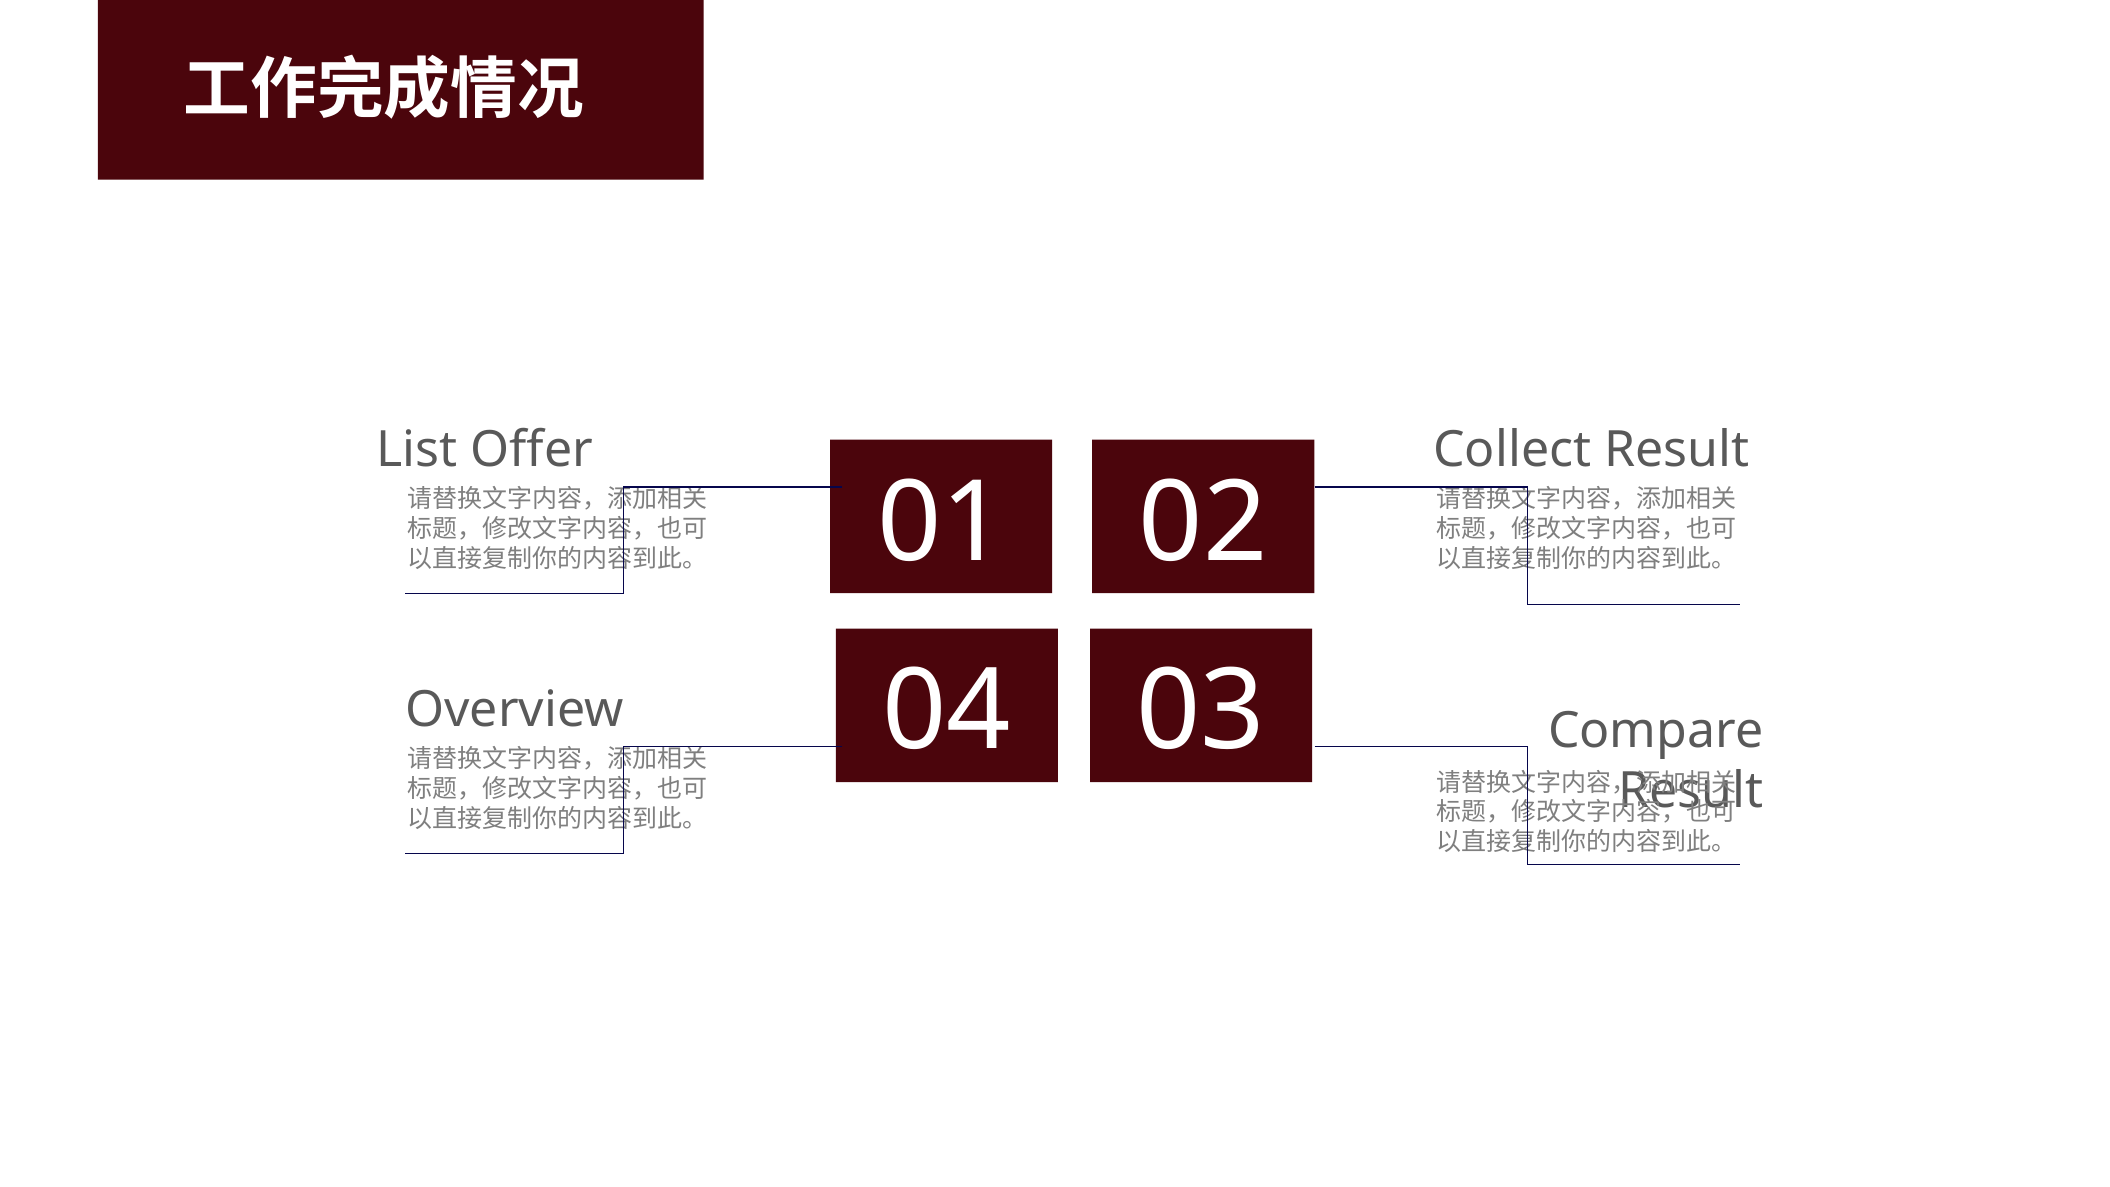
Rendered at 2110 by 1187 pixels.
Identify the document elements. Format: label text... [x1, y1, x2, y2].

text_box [1314, 746, 1740, 865]
text_box 02 [1092, 439, 1315, 594]
text_box 01 [830, 439, 1053, 594]
text_box Overview [405, 676, 772, 737]
text_box 请替换文字内容，添加相关标题，修改文字内容，也可以直接复制你的内容到此。 [393, 735, 736, 840]
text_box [404, 486, 843, 594]
text_box Compare Result [1397, 697, 1764, 758]
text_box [404, 746, 843, 854]
text_box 04 [835, 628, 1058, 783]
text_box 03 [1090, 628, 1313, 783]
text_box List Offer [227, 416, 594, 477]
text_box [1314, 486, 1740, 605]
text_box [97, 0, 705, 181]
text_box 请替换文字内容，添加相关标题，修改文字内容，也可以直接复制你的内容到此。 [393, 474, 736, 580]
text_box 工作完成情况 [168, 37, 599, 133]
text_box 请替换文字内容，添加相关标题，修改文字内容，也可以直接复制你的内容到此。 [1421, 474, 1765, 580]
text_box Collect Result [1433, 416, 1799, 477]
text_box 请替换文字内容，添加相关标题，修改文字内容，也可以直接复制你的内容到此。 [1740, 758, 1765, 864]
